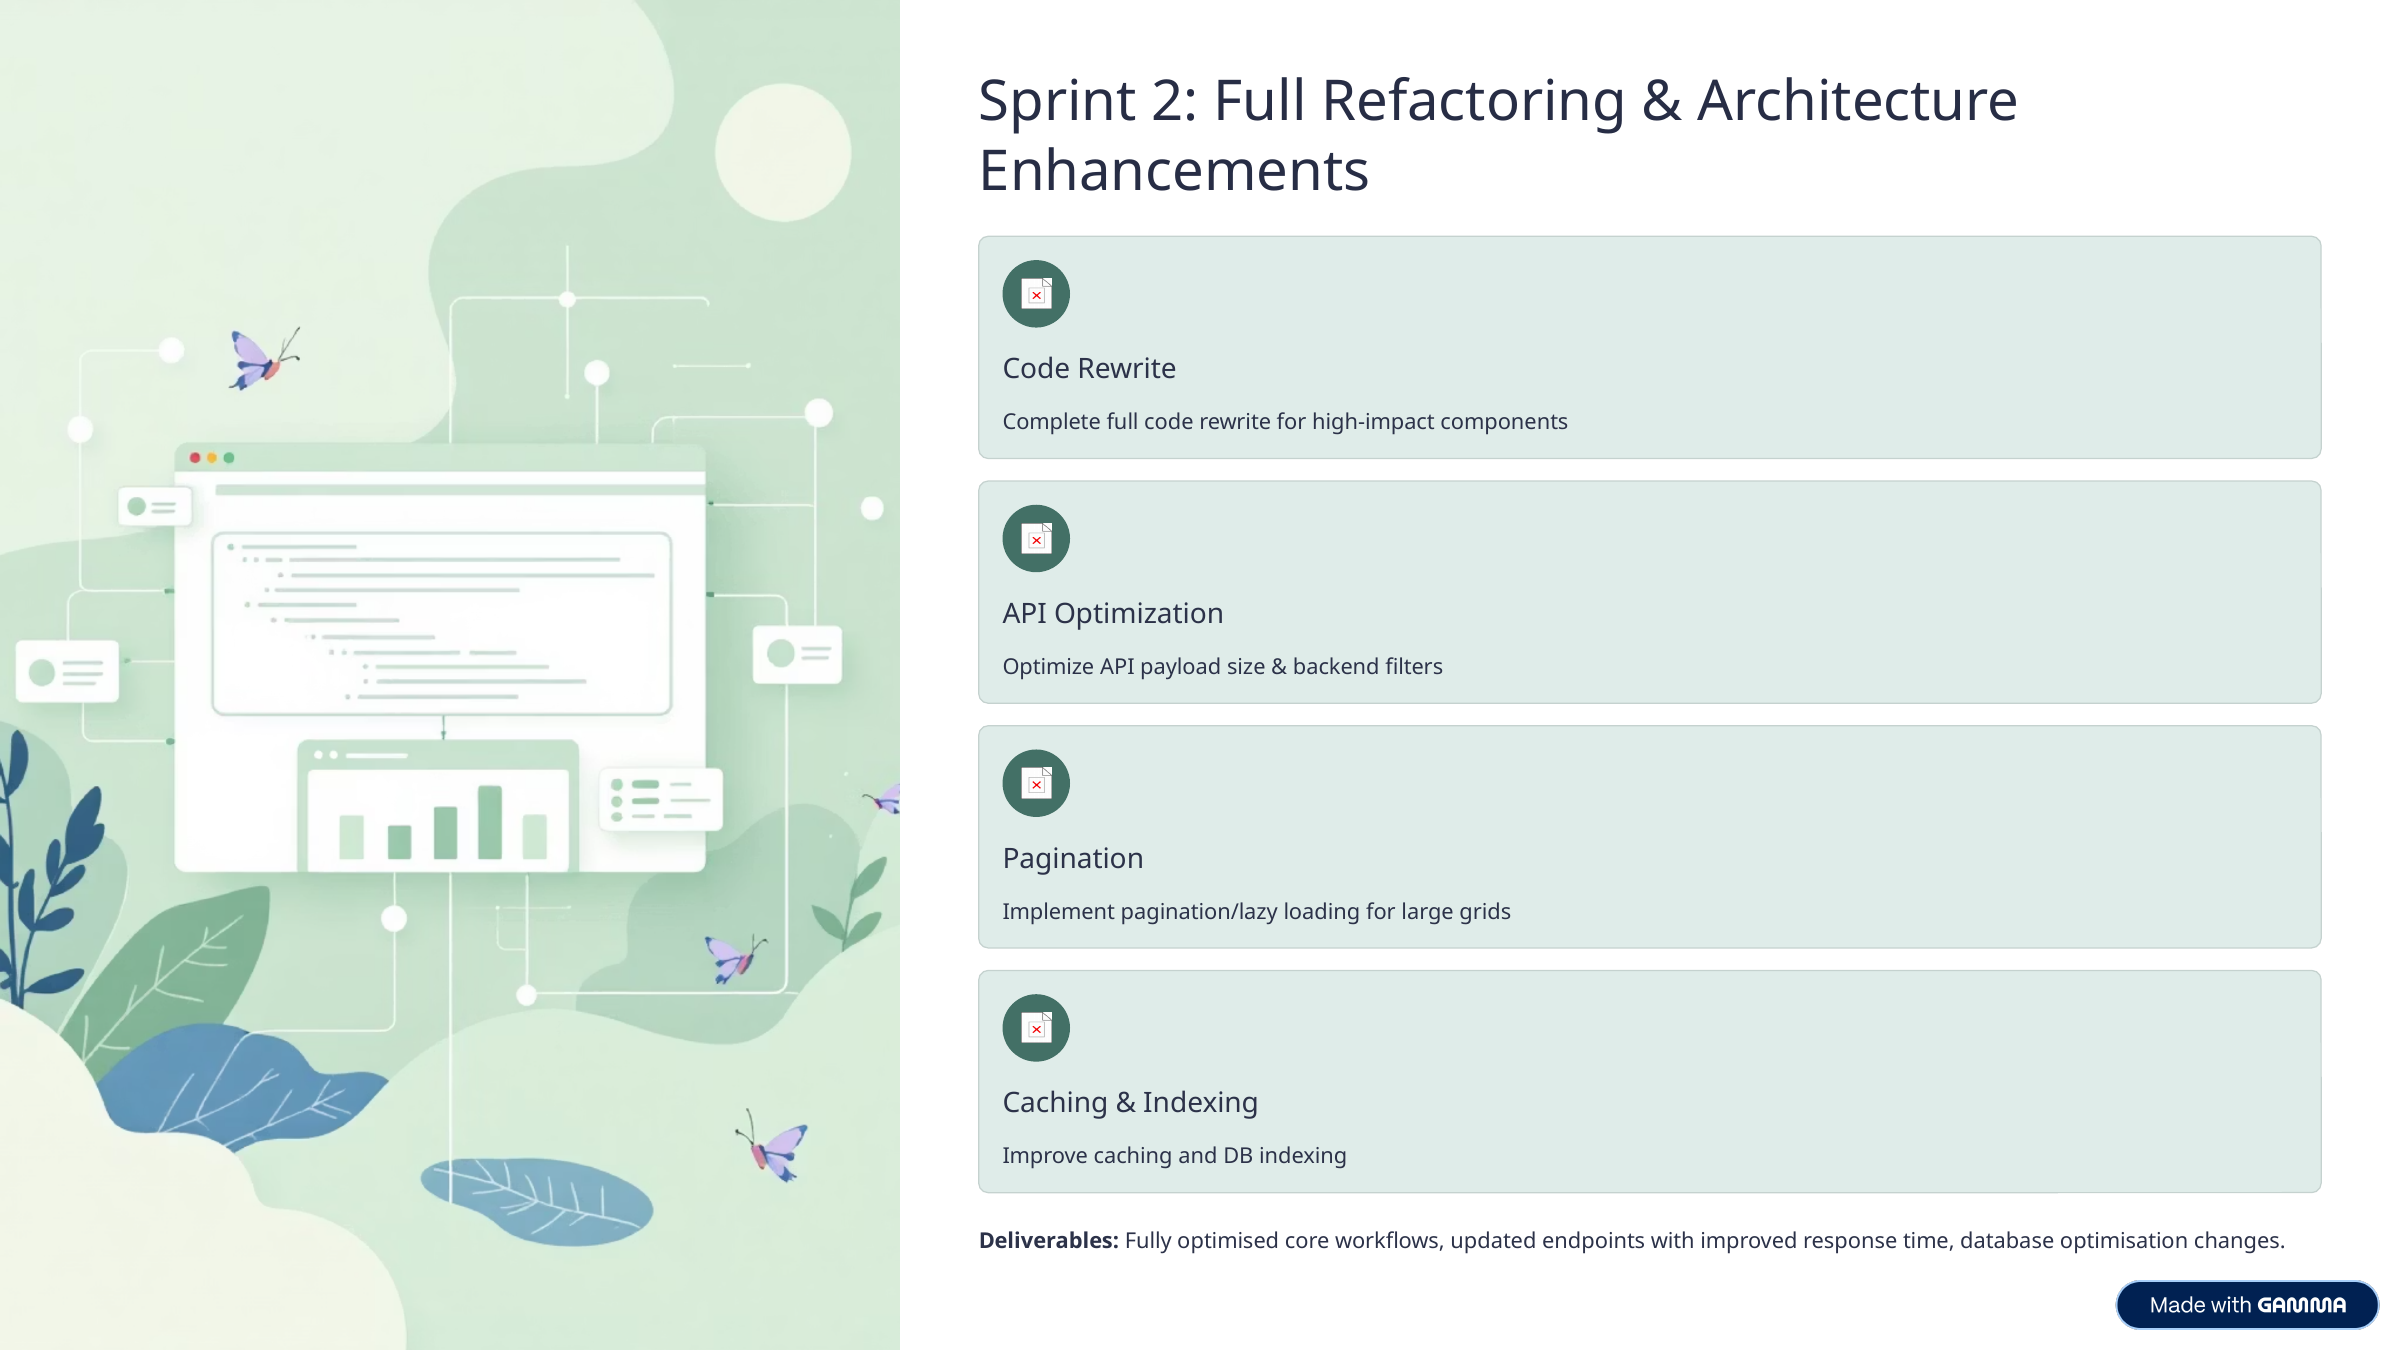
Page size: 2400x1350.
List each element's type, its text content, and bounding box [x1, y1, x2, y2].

text_box [1002, 260, 1071, 328]
text_box Pagination [1002, 839, 1284, 875]
text_box [978, 236, 2322, 459]
text_box [978, 970, 2322, 1193]
text_box [1002, 994, 1071, 1062]
text_box Sprint 2: Full Refactoring & Architecture Enhancements [978, 61, 2322, 203]
picture [1021, 523, 1052, 554]
text_box Code Rewrite [1002, 350, 1284, 386]
text_box Complete full code rewrite for high-impact components [1002, 398, 2298, 435]
text_box [1002, 504, 1071, 573]
text_box Improve caching and DB indexing [1002, 1132, 2298, 1169]
text_box Implement pagination/lazy loading for large grids [1002, 888, 2298, 925]
picture [1021, 1012, 1052, 1044]
text_box Deliverables: Fully optimised core workflows, updated endpoints with improved response time, database optimisation changes. [978, 1217, 2322, 1290]
text_box Optimize API payload size & backend filters [1002, 643, 2298, 680]
picture [1021, 767, 1052, 799]
picture [0, 0, 900, 1350]
text_box API Optimization [1002, 594, 1284, 630]
text_box [1002, 749, 1071, 817]
text_box [978, 481, 2322, 704]
text_box Caching & Indexing [1002, 1084, 1284, 1120]
text_box [978, 725, 2322, 948]
picture [2106, 1271, 2389, 1339]
picture [1021, 278, 1052, 309]
